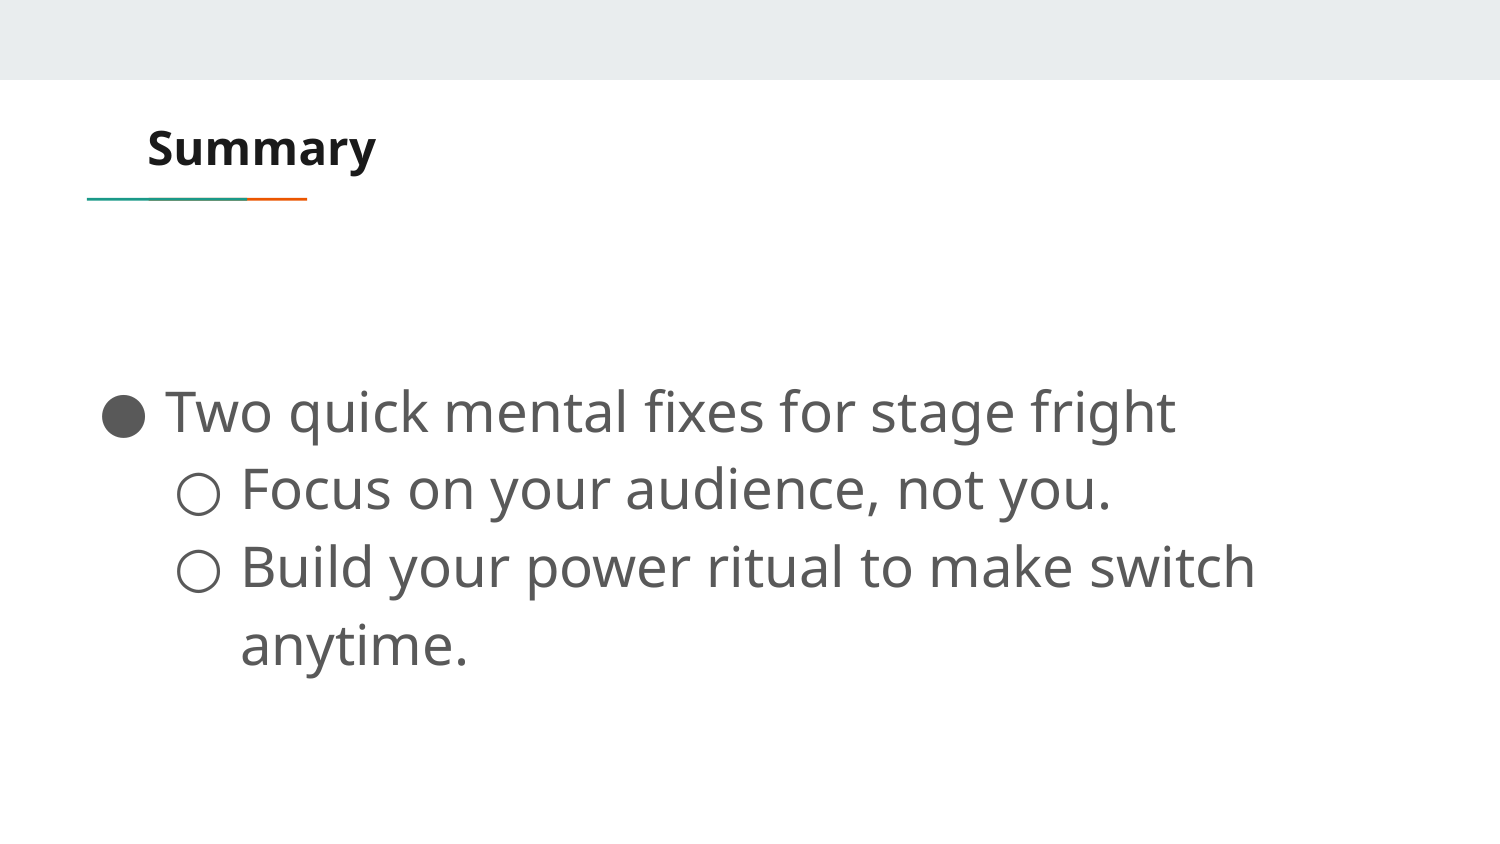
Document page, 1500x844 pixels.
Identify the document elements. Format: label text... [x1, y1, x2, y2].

list Two quick mental fixes for stage fright Focus on your audience, not you. Build your power ritual to make switch anytime. [75, 350, 1471, 722]
title Summary [132, 103, 1394, 191]
